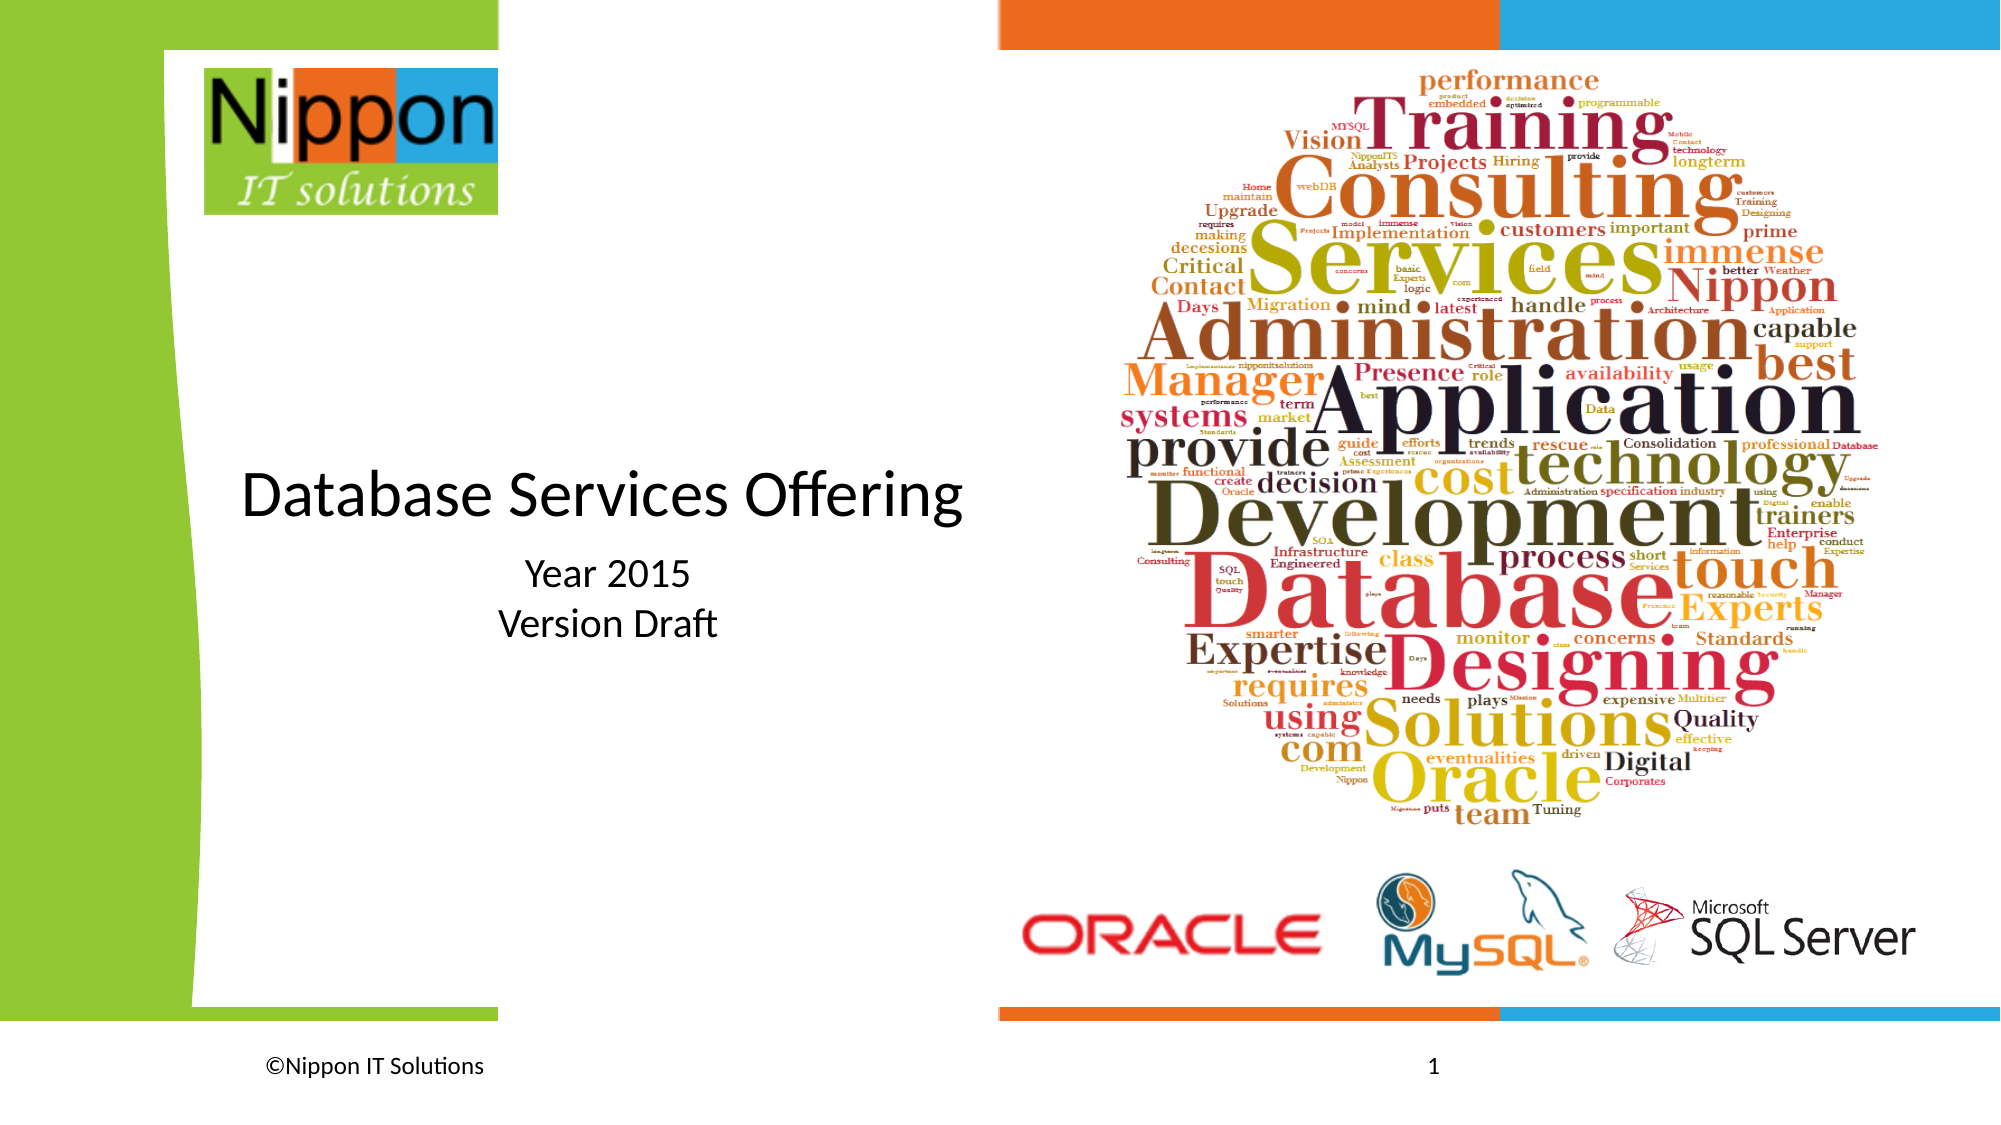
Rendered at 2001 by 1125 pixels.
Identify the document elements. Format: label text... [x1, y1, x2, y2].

picture [0, 1007, 2000, 1021]
footer ©Nippon IT Solutions [249, 1042, 925, 1103]
text_box Database Services Offering [227, 442, 990, 538]
picture [0, 0, 2000, 50]
picture [1610, 884, 1919, 967]
text_box Year 2015 Version Draft [227, 538, 990, 654]
slide_number 1 [1412, 1042, 1863, 1103]
picture [1010, 903, 1332, 964]
picture [1106, 54, 1893, 842]
picture [204, 68, 498, 215]
picture [1362, 860, 1605, 982]
